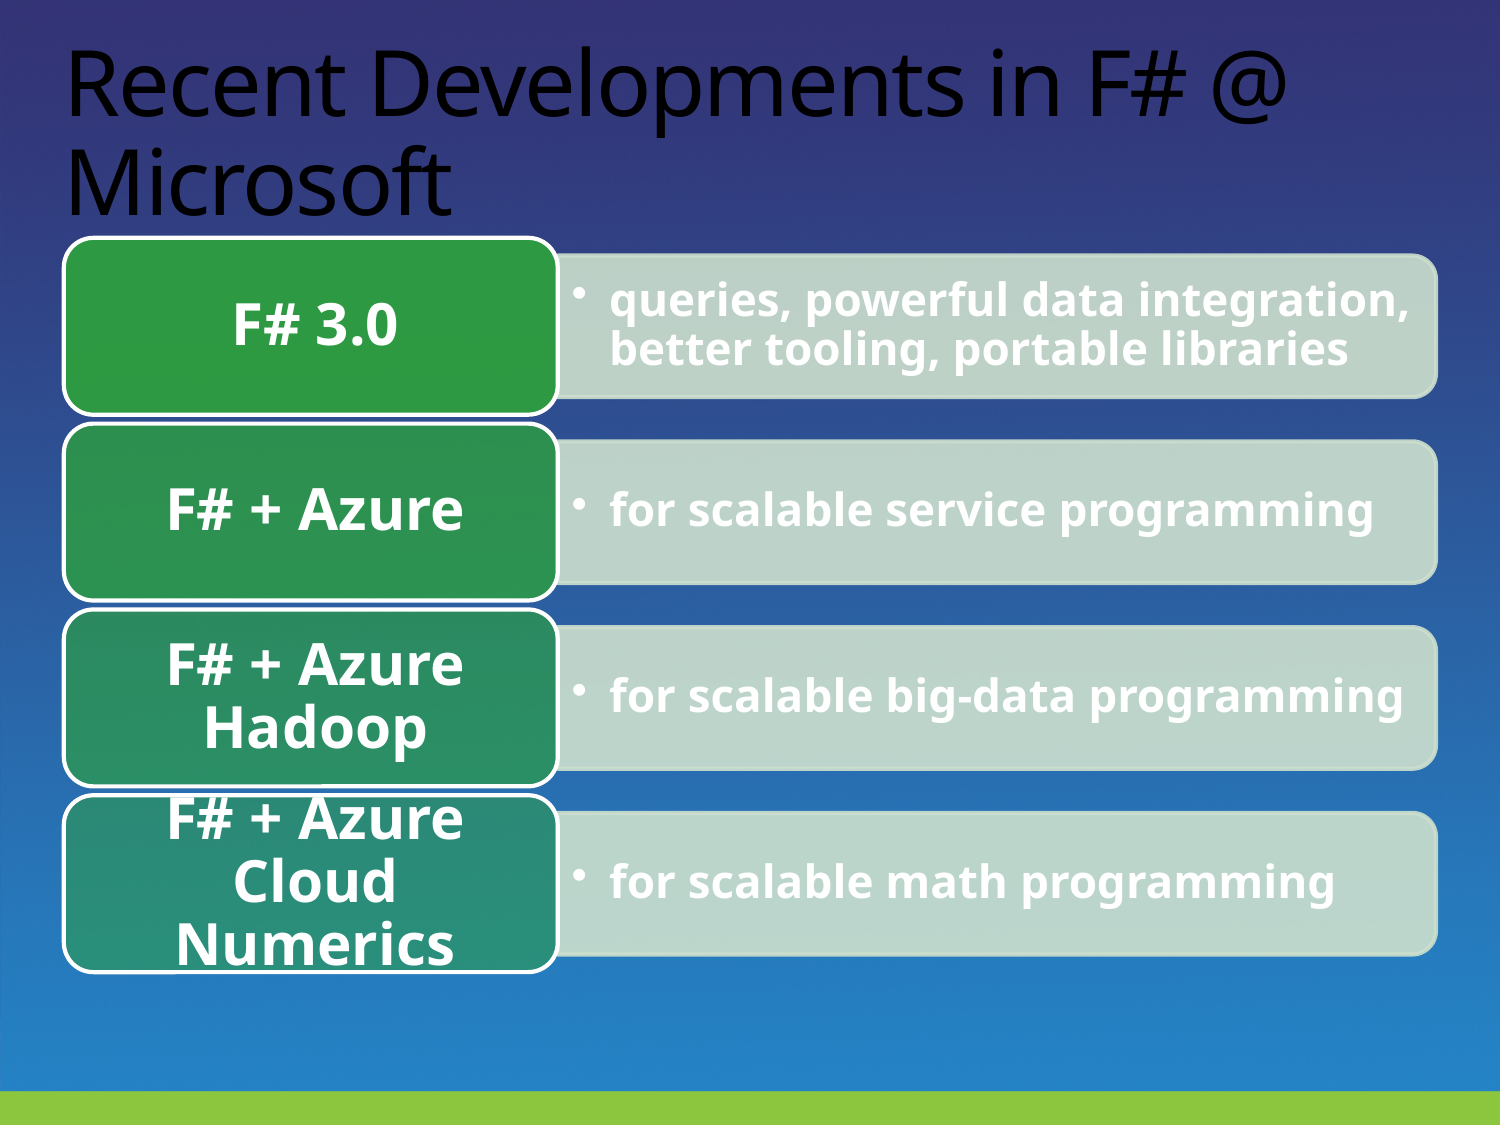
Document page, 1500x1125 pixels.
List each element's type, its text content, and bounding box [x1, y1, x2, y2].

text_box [63, 237, 1437, 973]
title Recent Developments in F# @ Microsoft [63, 37, 1436, 138]
picture [0, 0, 1500, 1125]
